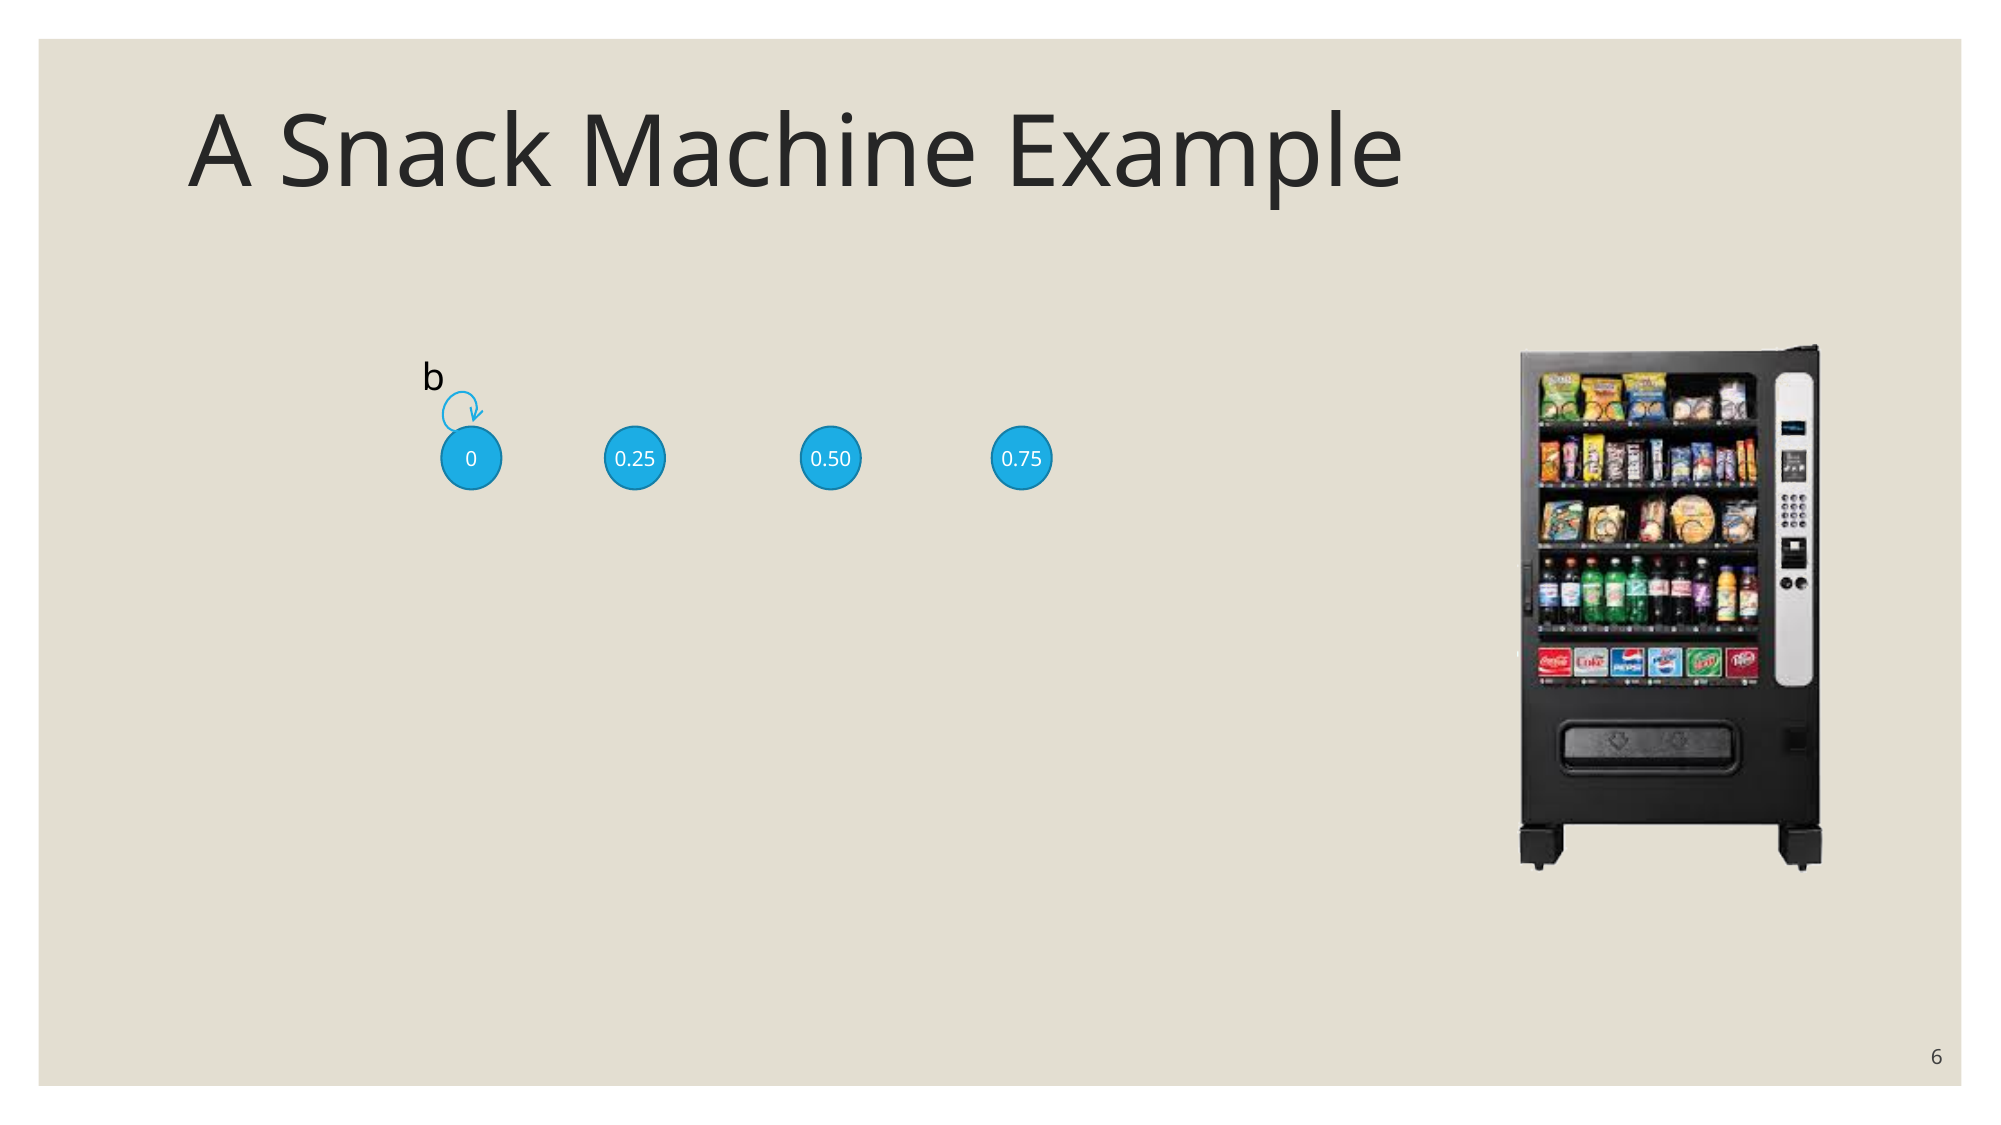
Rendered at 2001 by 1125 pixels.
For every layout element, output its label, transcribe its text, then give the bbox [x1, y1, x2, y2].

text_box b [413, 345, 437, 406]
picture [1517, 344, 1825, 873]
text_box 0.25 [603, 425, 666, 491]
slide_number 6 [1717, 1034, 1958, 1080]
text_box [442, 391, 484, 432]
text_box 0.50 [799, 425, 862, 491]
text_box 0 [440, 425, 503, 491]
title A Snack Machine Example [173, 82, 1824, 225]
text_box 0.75 [990, 425, 1053, 491]
